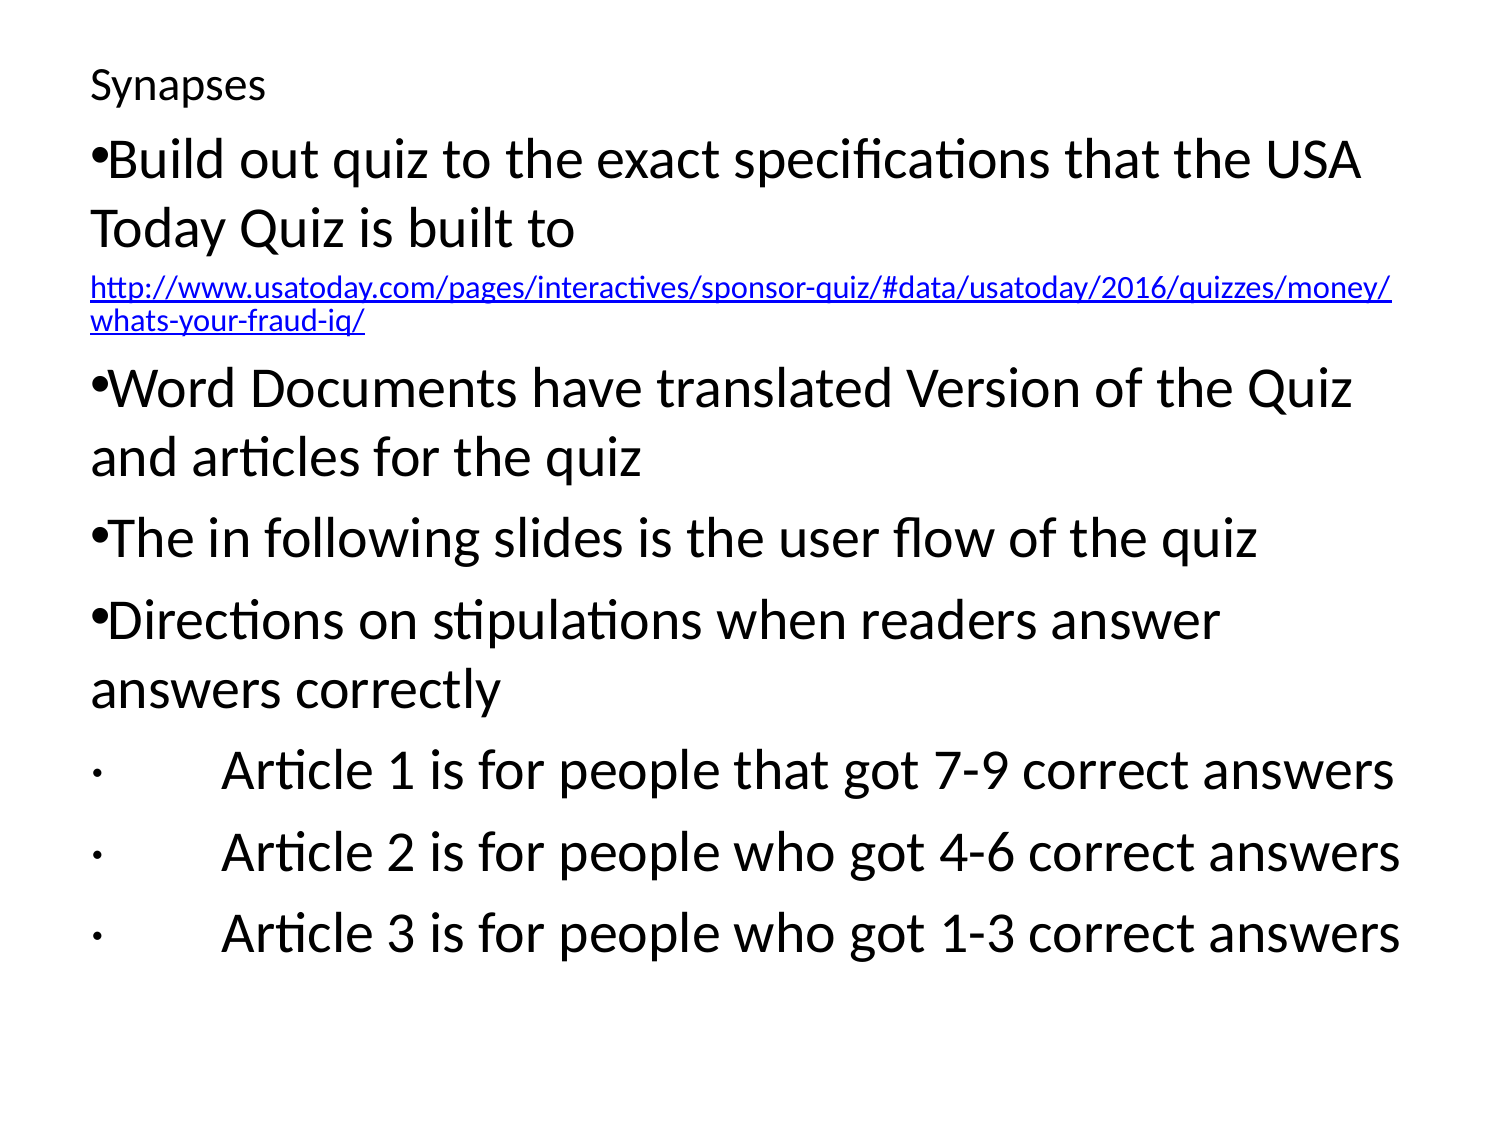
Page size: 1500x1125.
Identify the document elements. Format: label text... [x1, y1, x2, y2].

list Build out quiz to the exact specifications that the USA Today Quiz is built to http://www.usatoday.com/pages/interactives/sponsor-quiz/#data/usatoday/2016/quizzes/money/whats-your-fraud-iq/ Word Documents have translated Version of the Quiz and articles for the quiz The in following slides is the user flow of the quiz Directions on stipulations when readers answer answers correctly · Article 1 is for people that got 7-9 correct answers · Article 2 is for people who got 4-6 correct answers · Article 3 is for people who got 1-3 correct answers [75, 112, 1425, 1005]
title Synapses [75, 45, 1425, 112]
